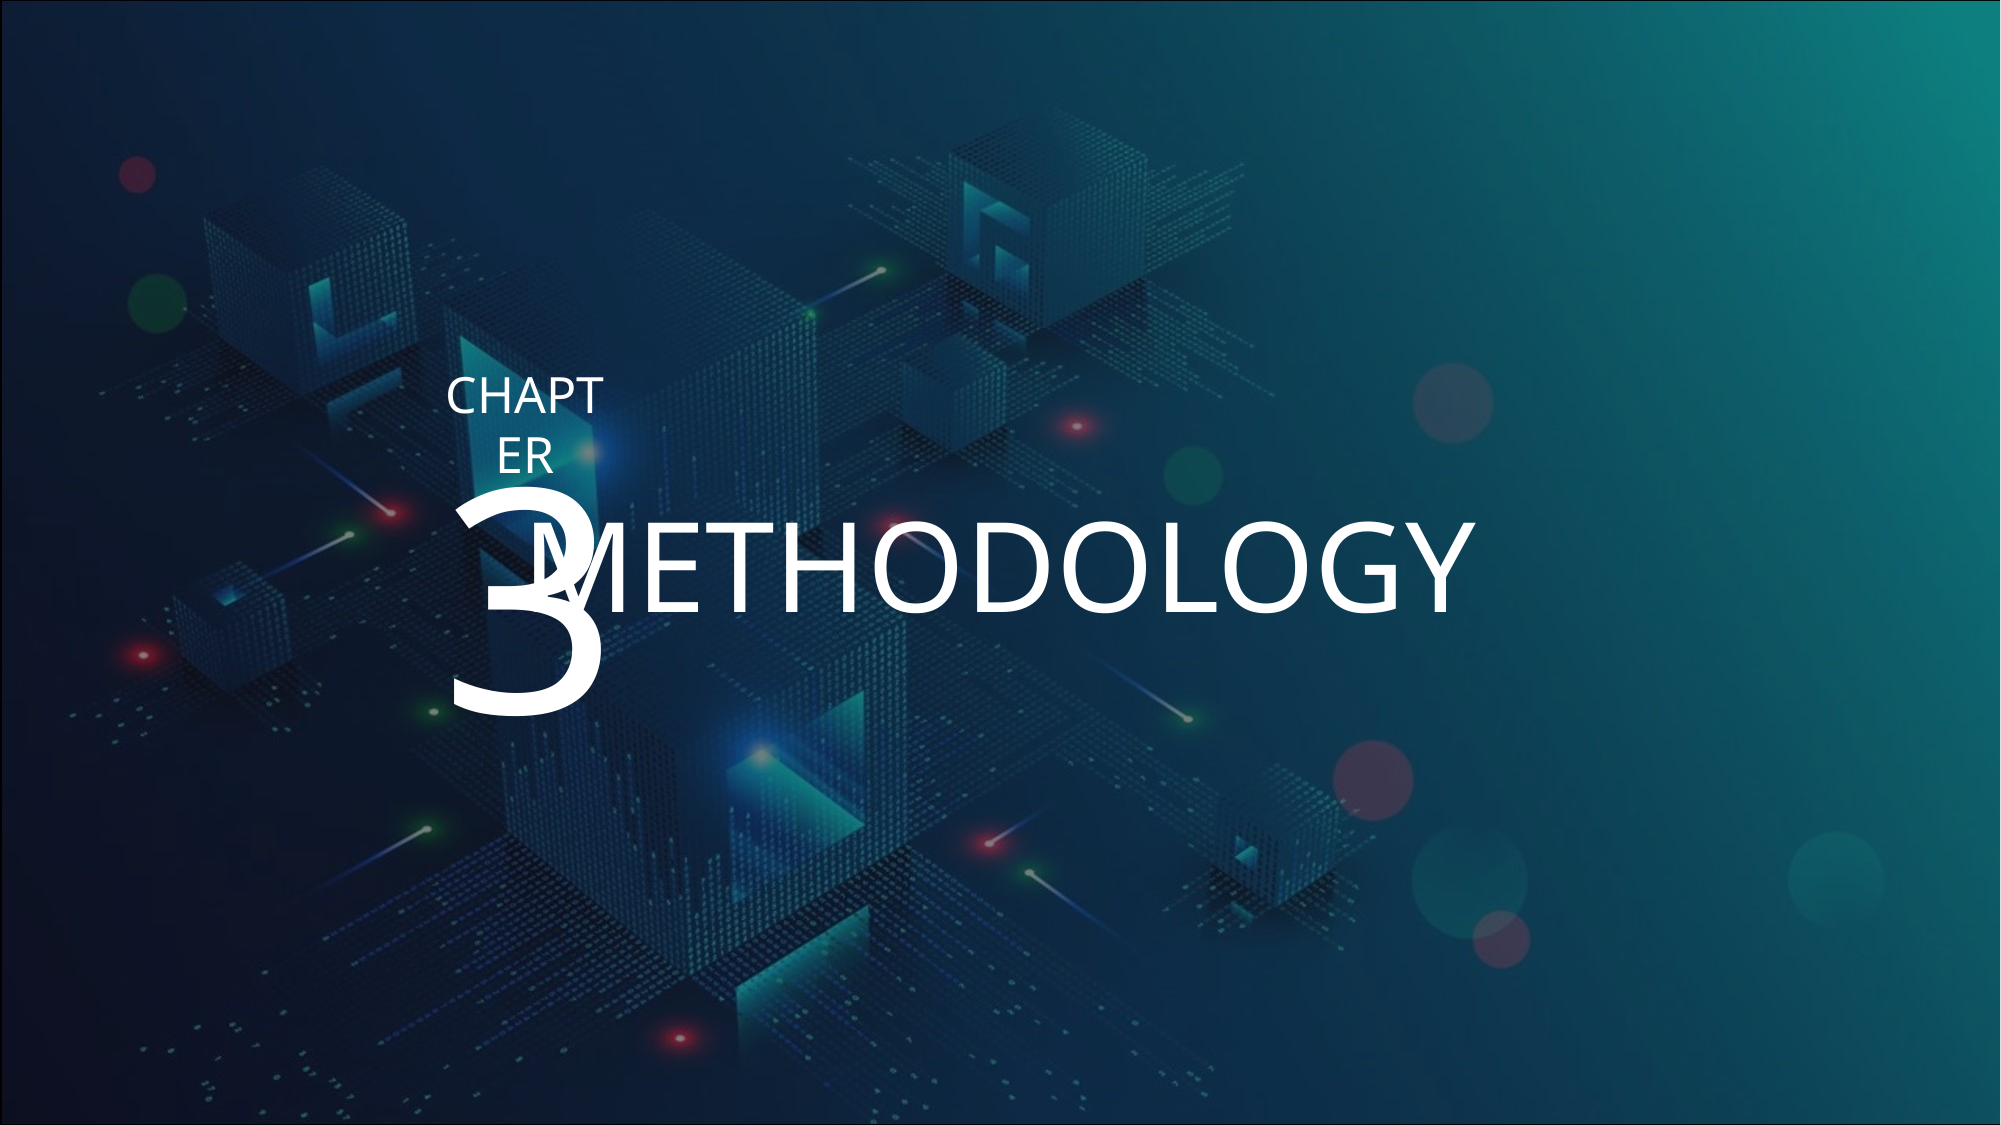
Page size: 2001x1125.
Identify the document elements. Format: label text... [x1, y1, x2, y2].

text_box METHODOLOGY [688, 486, 1536, 639]
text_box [371, 347, 688, 778]
picture [0, 0, 2001, 1125]
